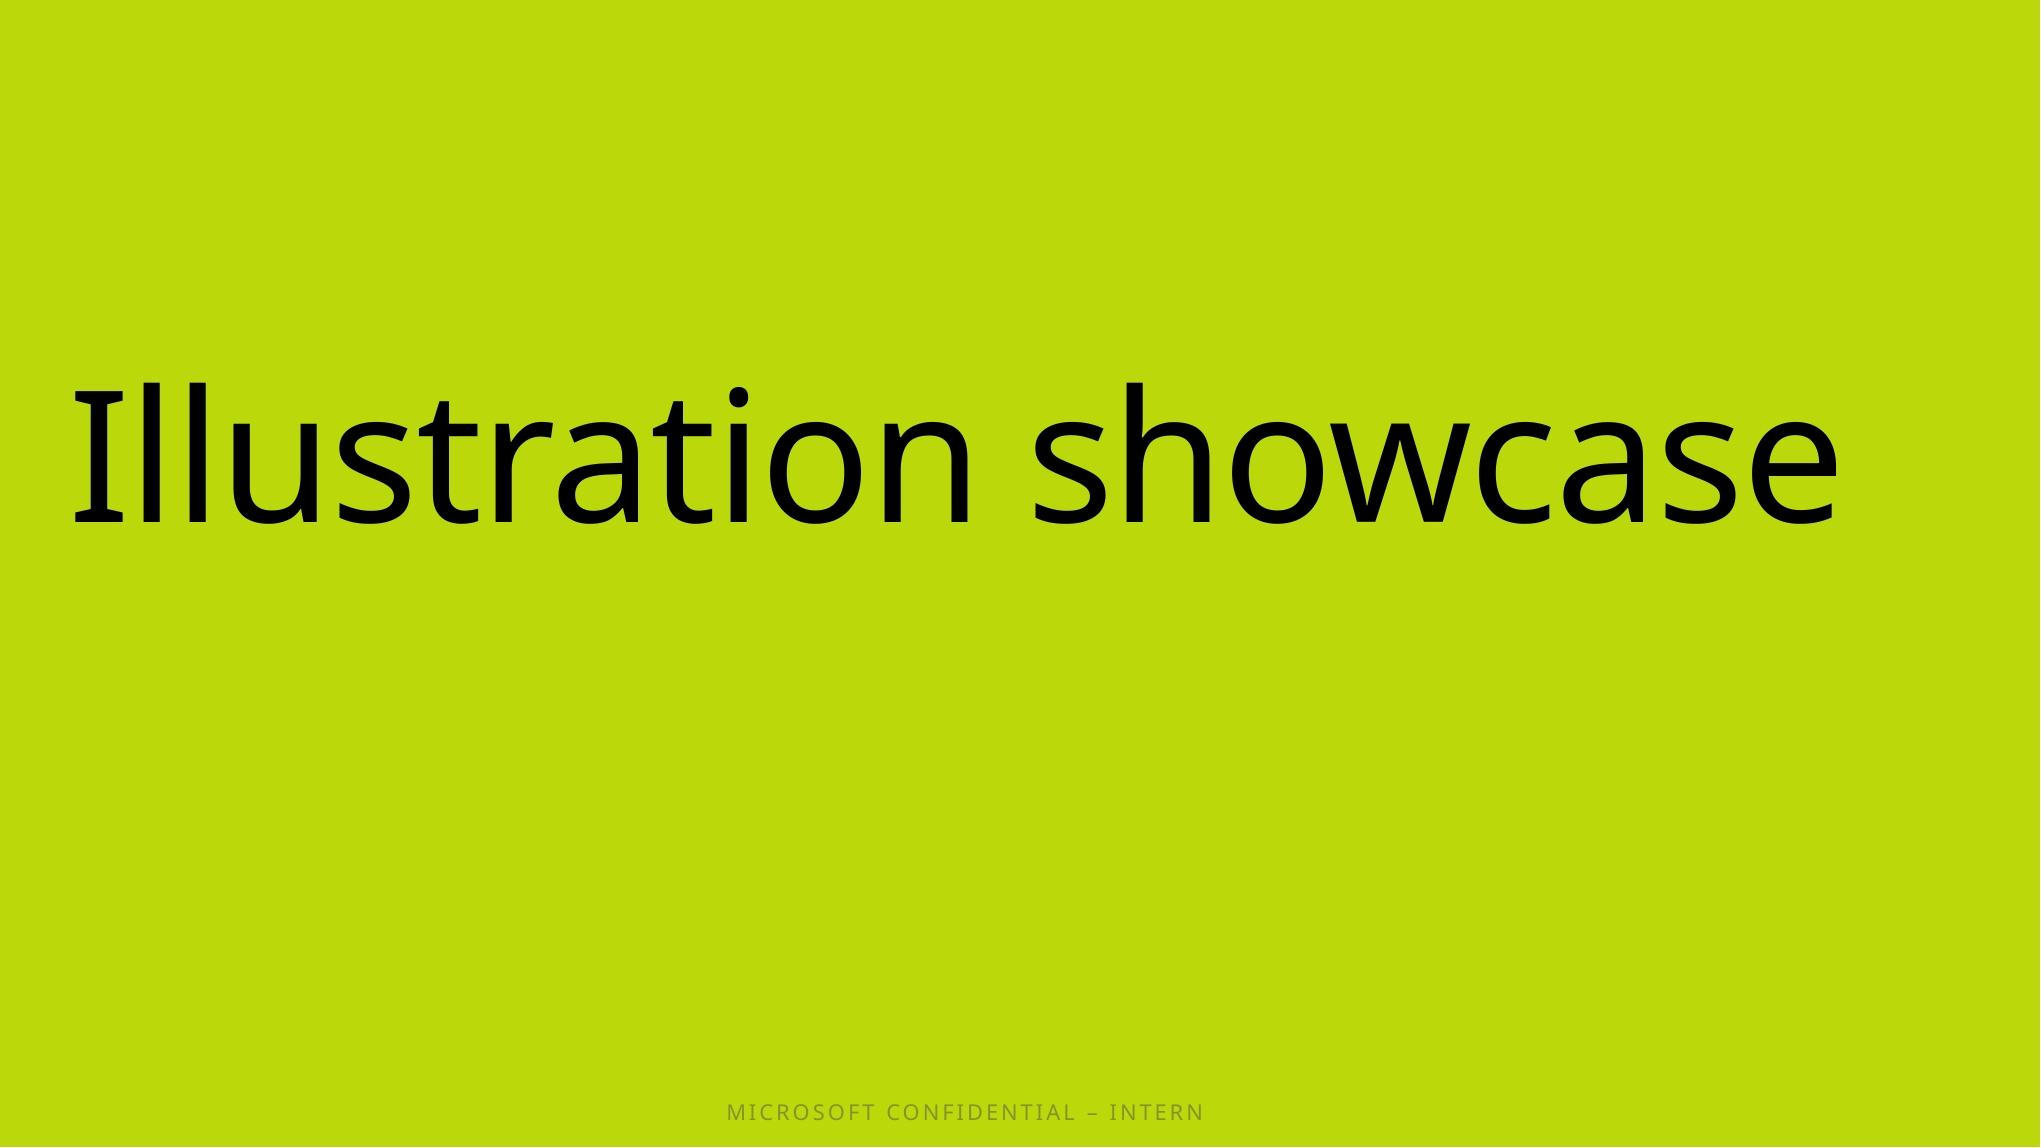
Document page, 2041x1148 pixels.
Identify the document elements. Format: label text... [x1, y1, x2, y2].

title Illustration showcase [45, 348, 1996, 650]
